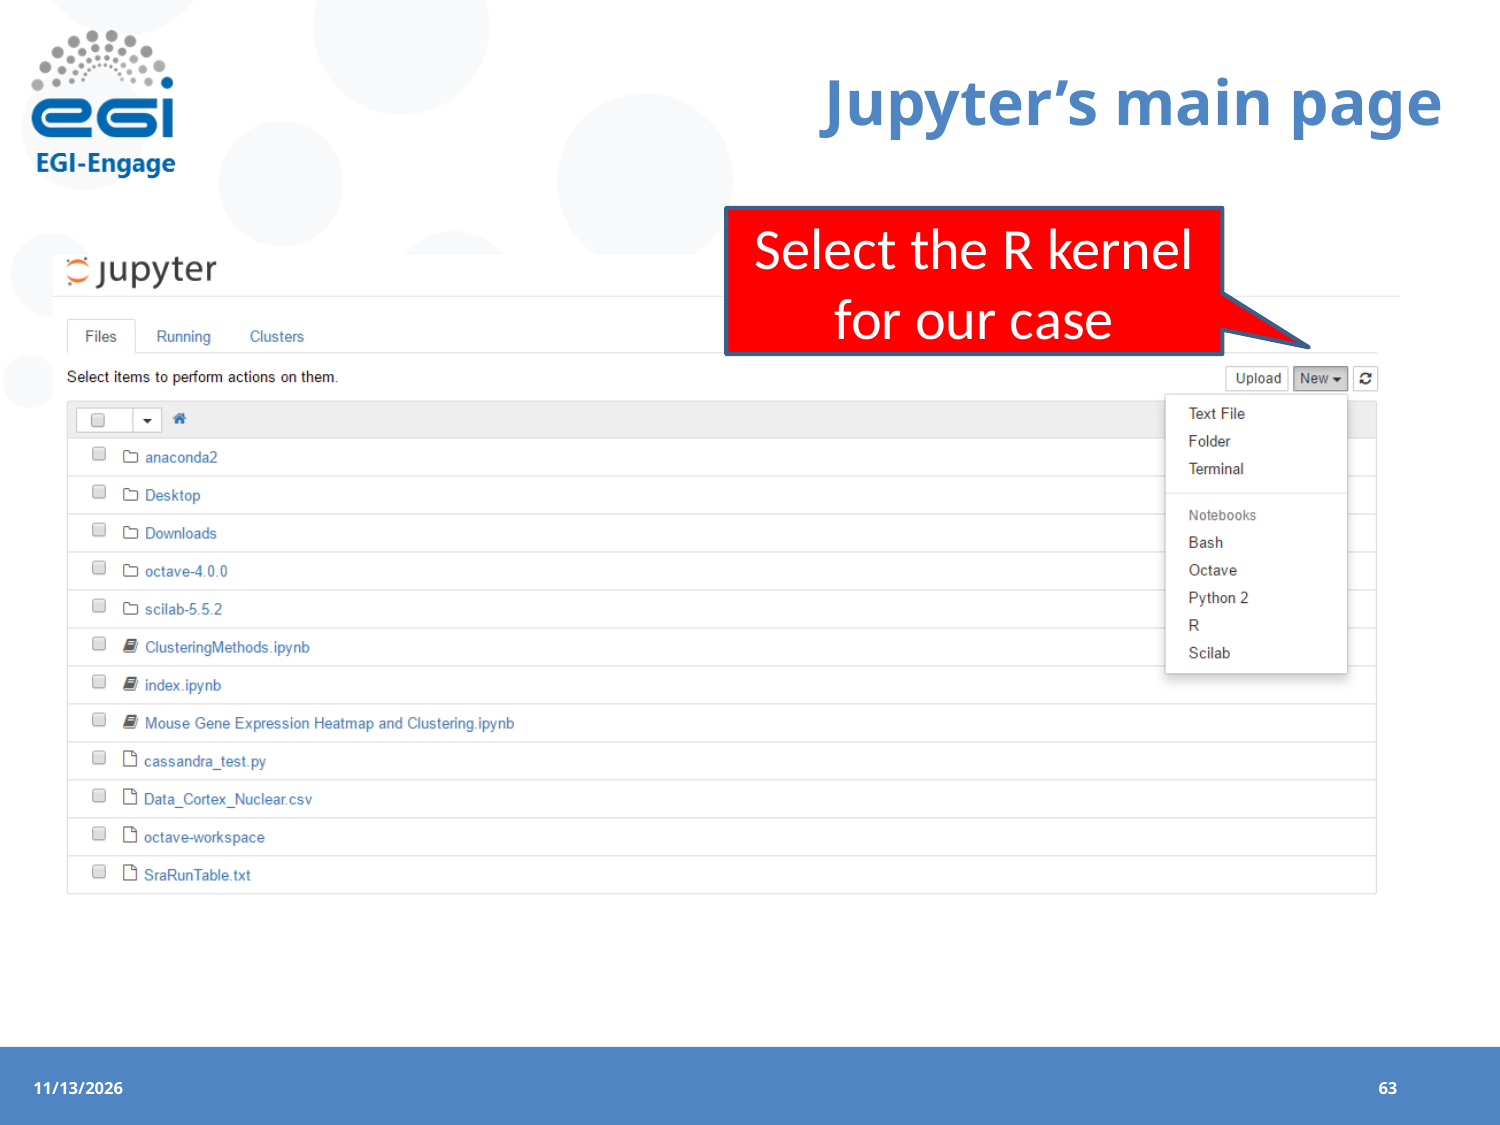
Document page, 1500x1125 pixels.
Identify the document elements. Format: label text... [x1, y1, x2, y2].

picture [3, 0, 1400, 908]
title Jupyter’s main page [253, 30, 1459, 171]
text_box Select the R kernel for our case [724, 205, 1225, 253]
